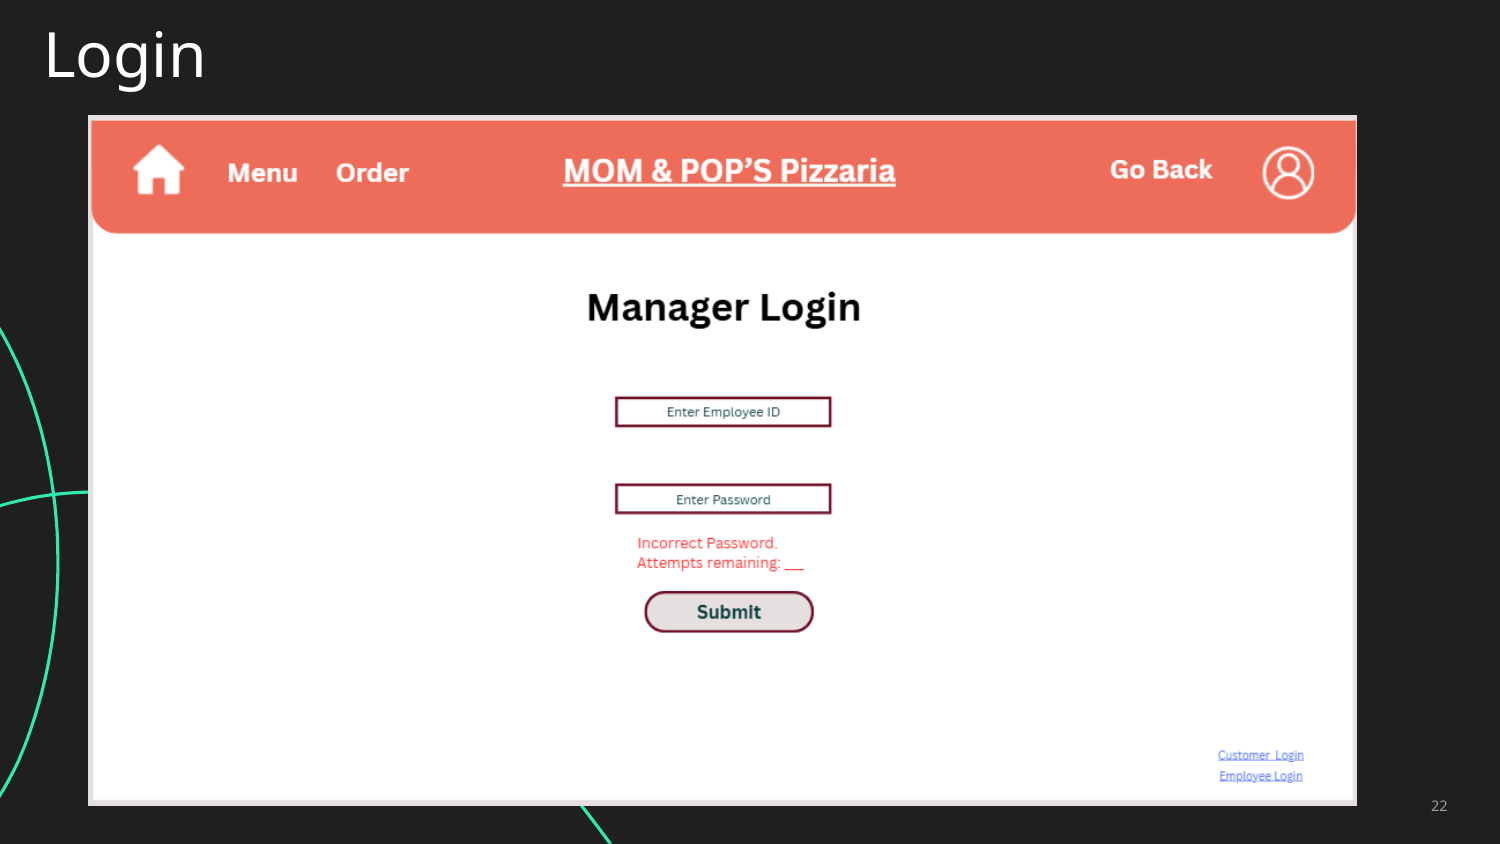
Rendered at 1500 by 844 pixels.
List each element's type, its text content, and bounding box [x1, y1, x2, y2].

text_box Login [28, 0, 890, 91]
picture [88, 115, 1357, 806]
